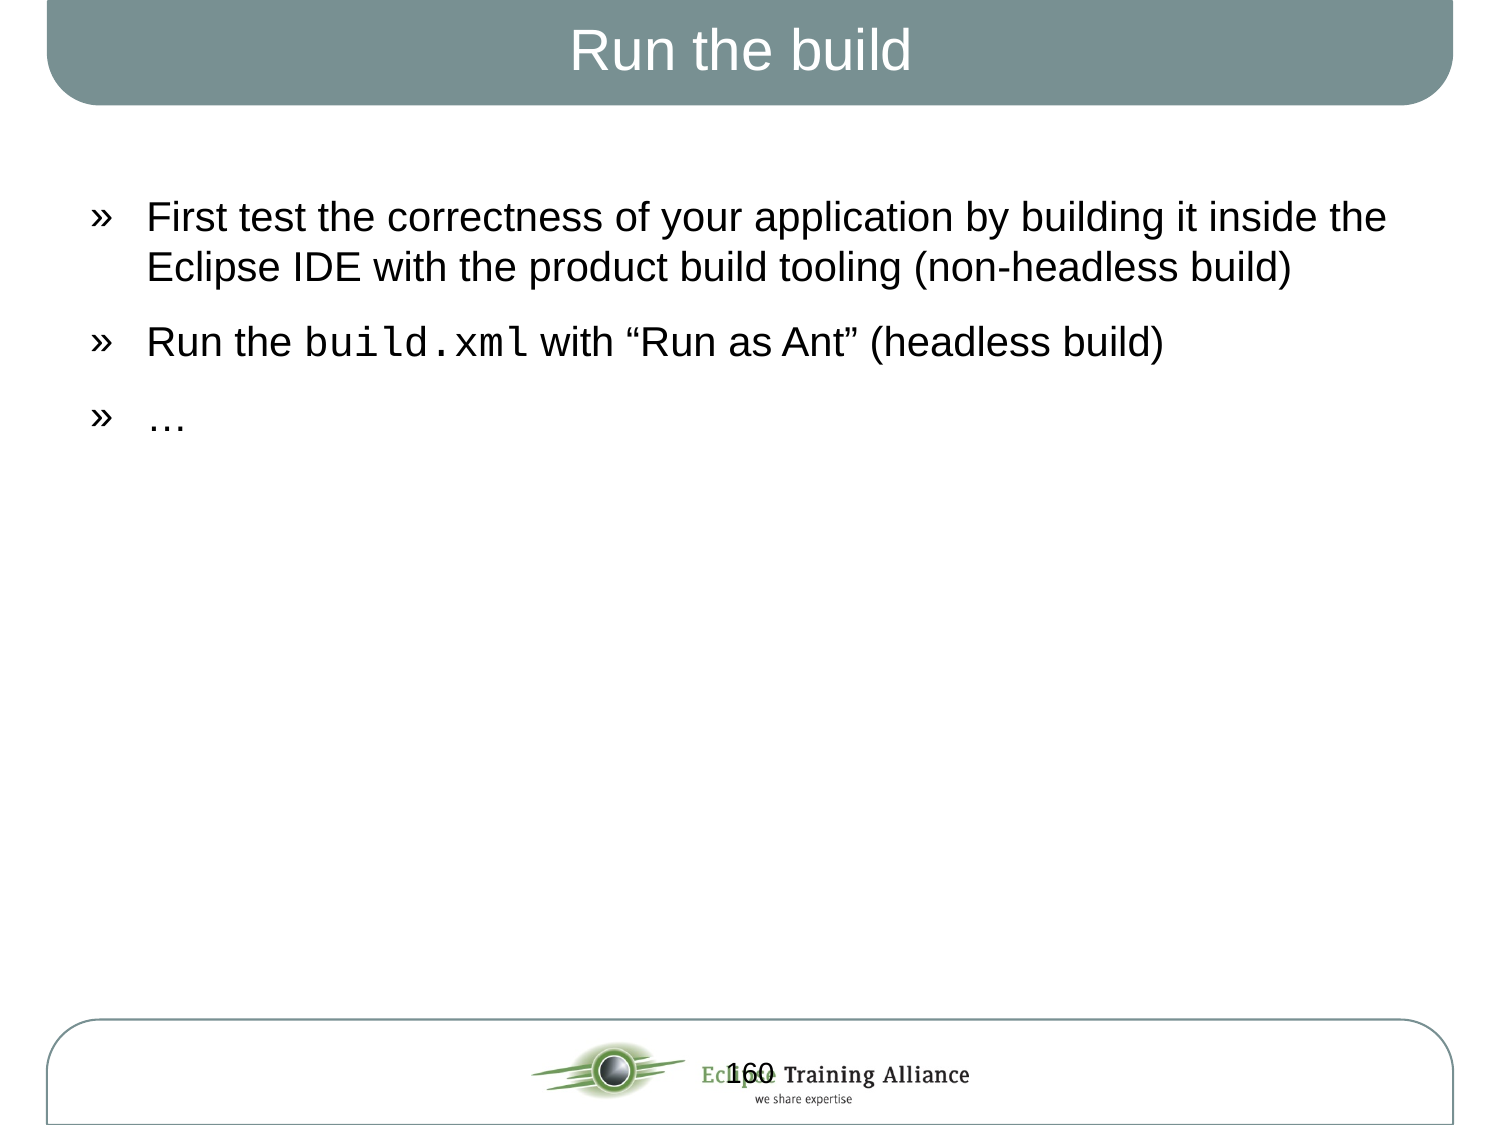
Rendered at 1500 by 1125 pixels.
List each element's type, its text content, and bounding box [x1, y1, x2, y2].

picture [531, 1038, 969, 1106]
list First test the correctness of your application by building it inside the Eclipse IDE with the product build tooling (non-headless build) Run the build.xml with “Run as Ant” (headless build) … [75, 182, 1425, 998]
title Run the build [82, 0, 1418, 94]
text_box 160 [662, 1041, 838, 1102]
